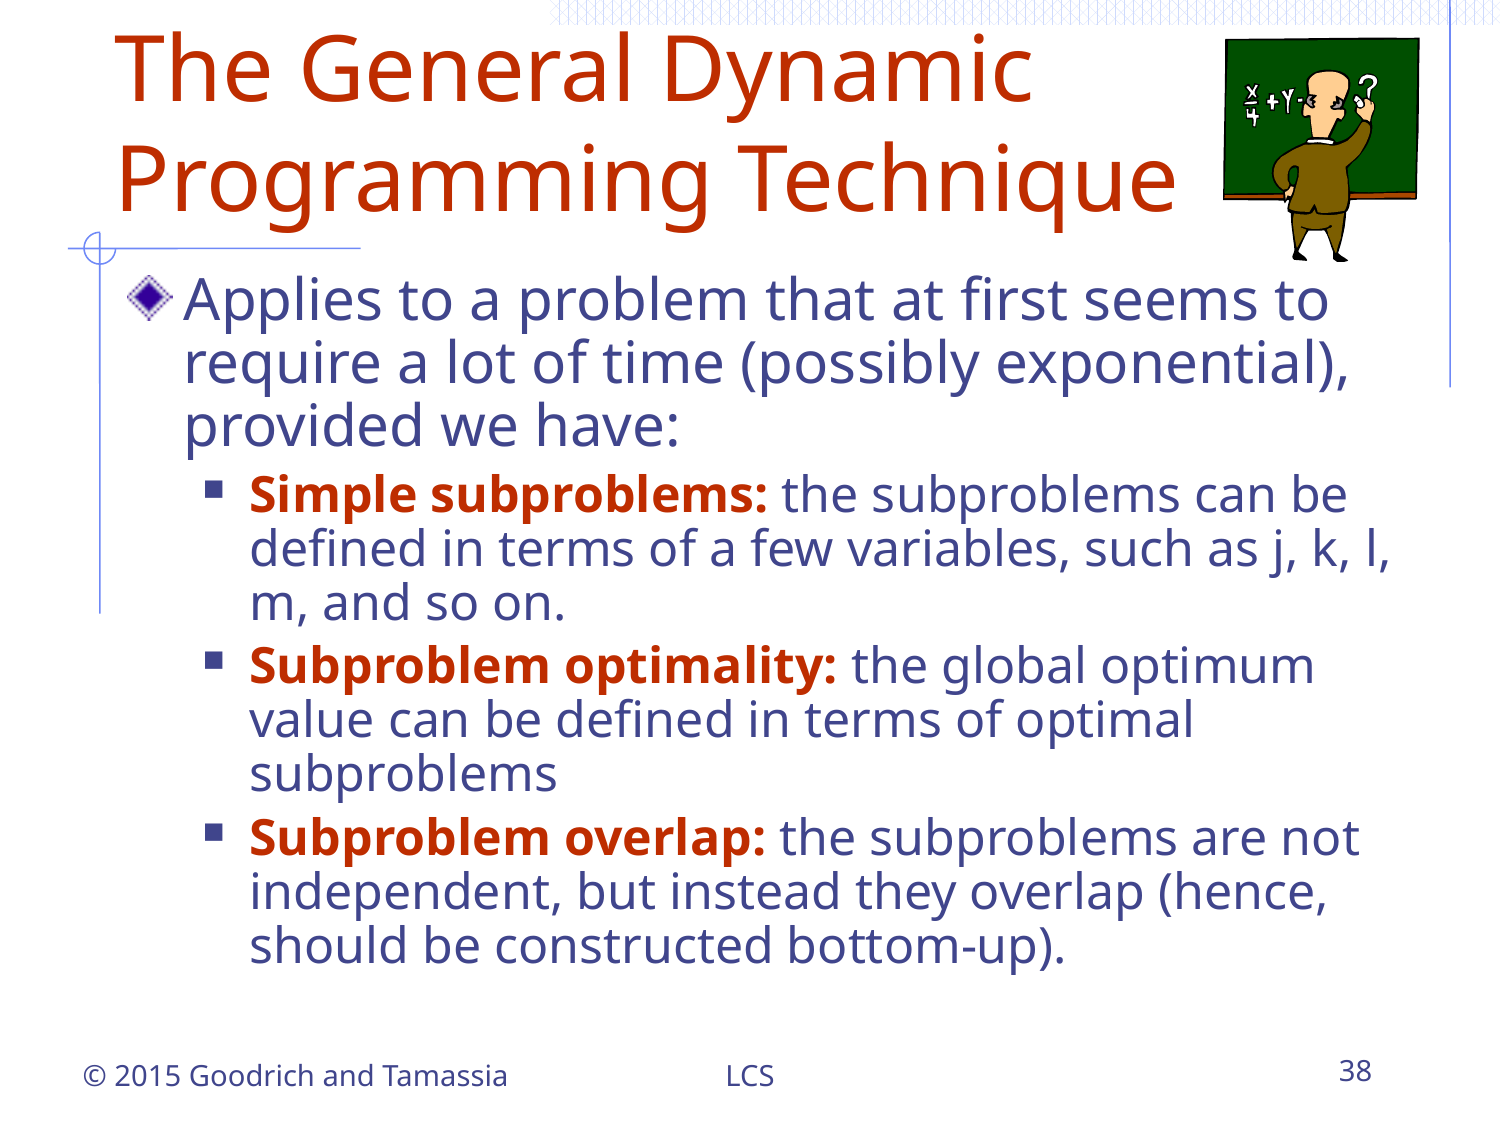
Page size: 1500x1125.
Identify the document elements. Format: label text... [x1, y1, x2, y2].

title The General Dynamic Programming Technique [99, 50, 1217, 238]
picture [1222, 37, 1420, 263]
list Applies to a problem that at first seems to require a lot of time (possibly exponential), provided we have: Simple subproblems: the subproblems can be defined in terms of a few variables, such as j, k, l, m, and so on. Subproblem optimality: the global optimum value can be defined in terms of optimal subproblems Subproblem overlap: the subproblems are not independent, but instead they overlap (hence, should be constructed bottom-up). [112, 262, 1438, 1075]
slide_number 38 [1074, 1075, 1388, 1101]
picture [127, 275, 173, 321]
footer LCS [512, 1075, 988, 1101]
